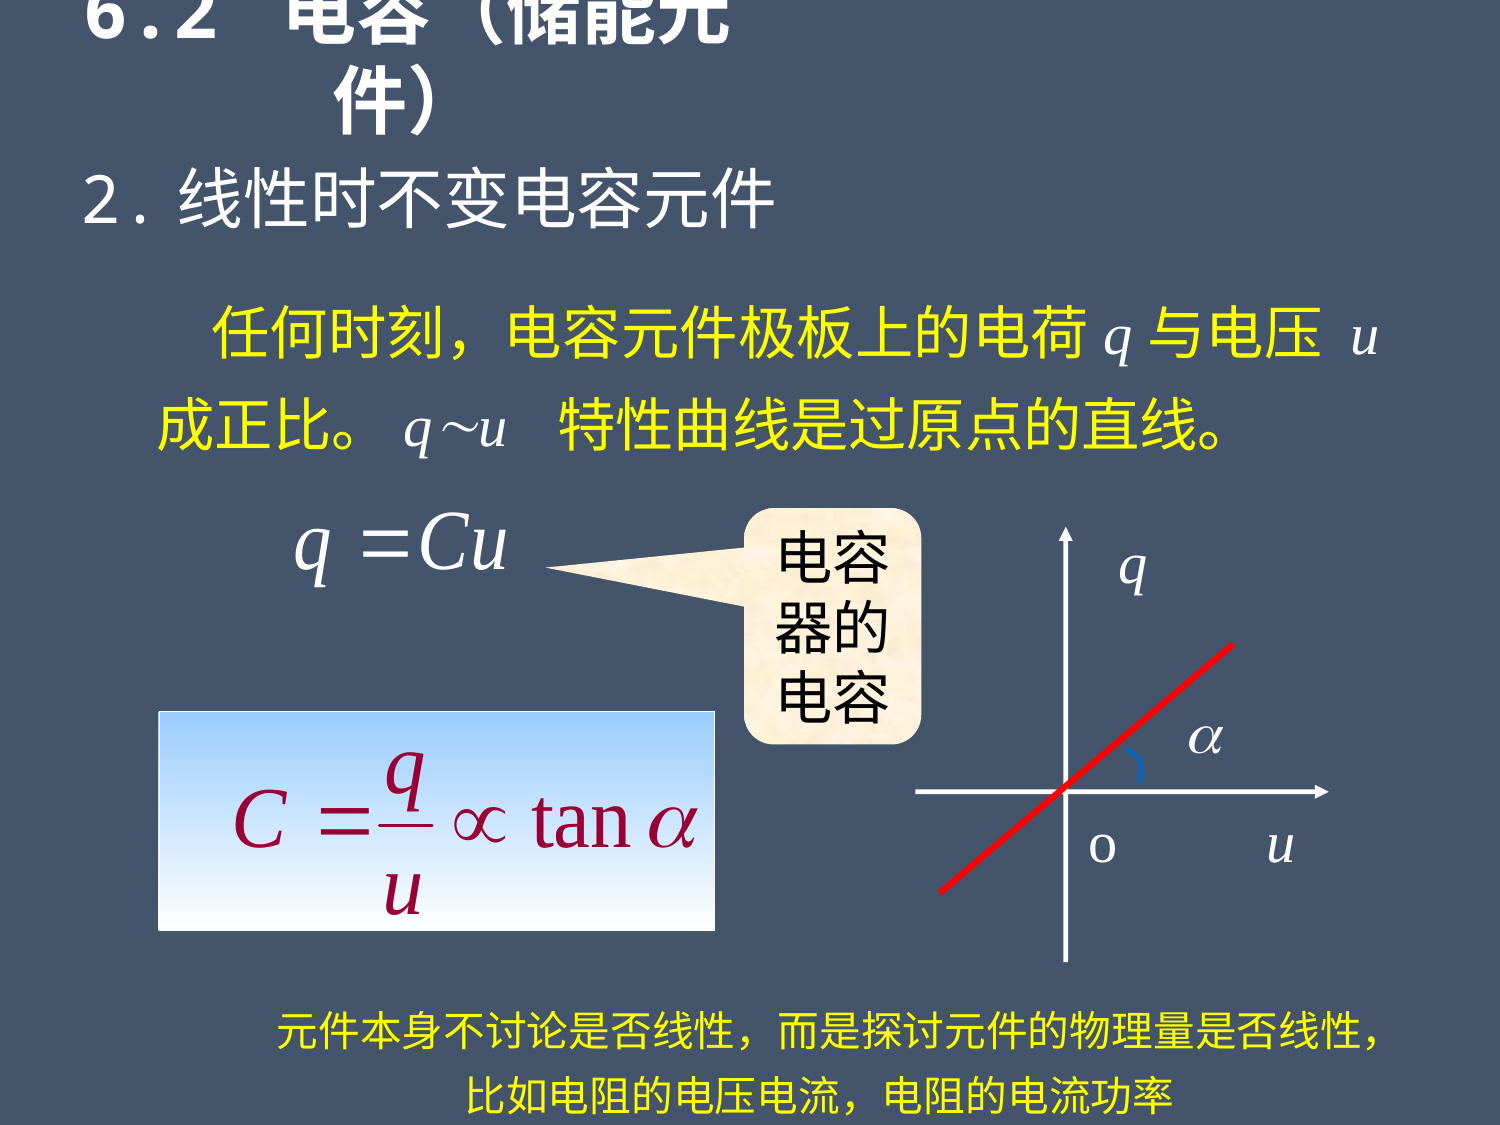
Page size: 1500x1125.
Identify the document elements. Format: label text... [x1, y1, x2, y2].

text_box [283, 496, 591, 603]
text_box 元件本身不讨论是否线性，而是探讨元件的物理量是否线性，比如电阻的电压电流，电阻的电流功率 [244, 982, 1394, 1125]
text_box 电容器的电容 [591, 508, 915, 745]
text_box 2.线性时不变电容元件 [65, 149, 964, 244]
text_box 6.2 电容（储能元件） [28, 0, 786, 151]
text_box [915, 517, 1329, 963]
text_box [158, 711, 714, 931]
text_box 任何时刻，电容元件极板上的电荷q与电压 u 成正比。qu 特性曲线是过原点的直线。 [141, 268, 1394, 465]
